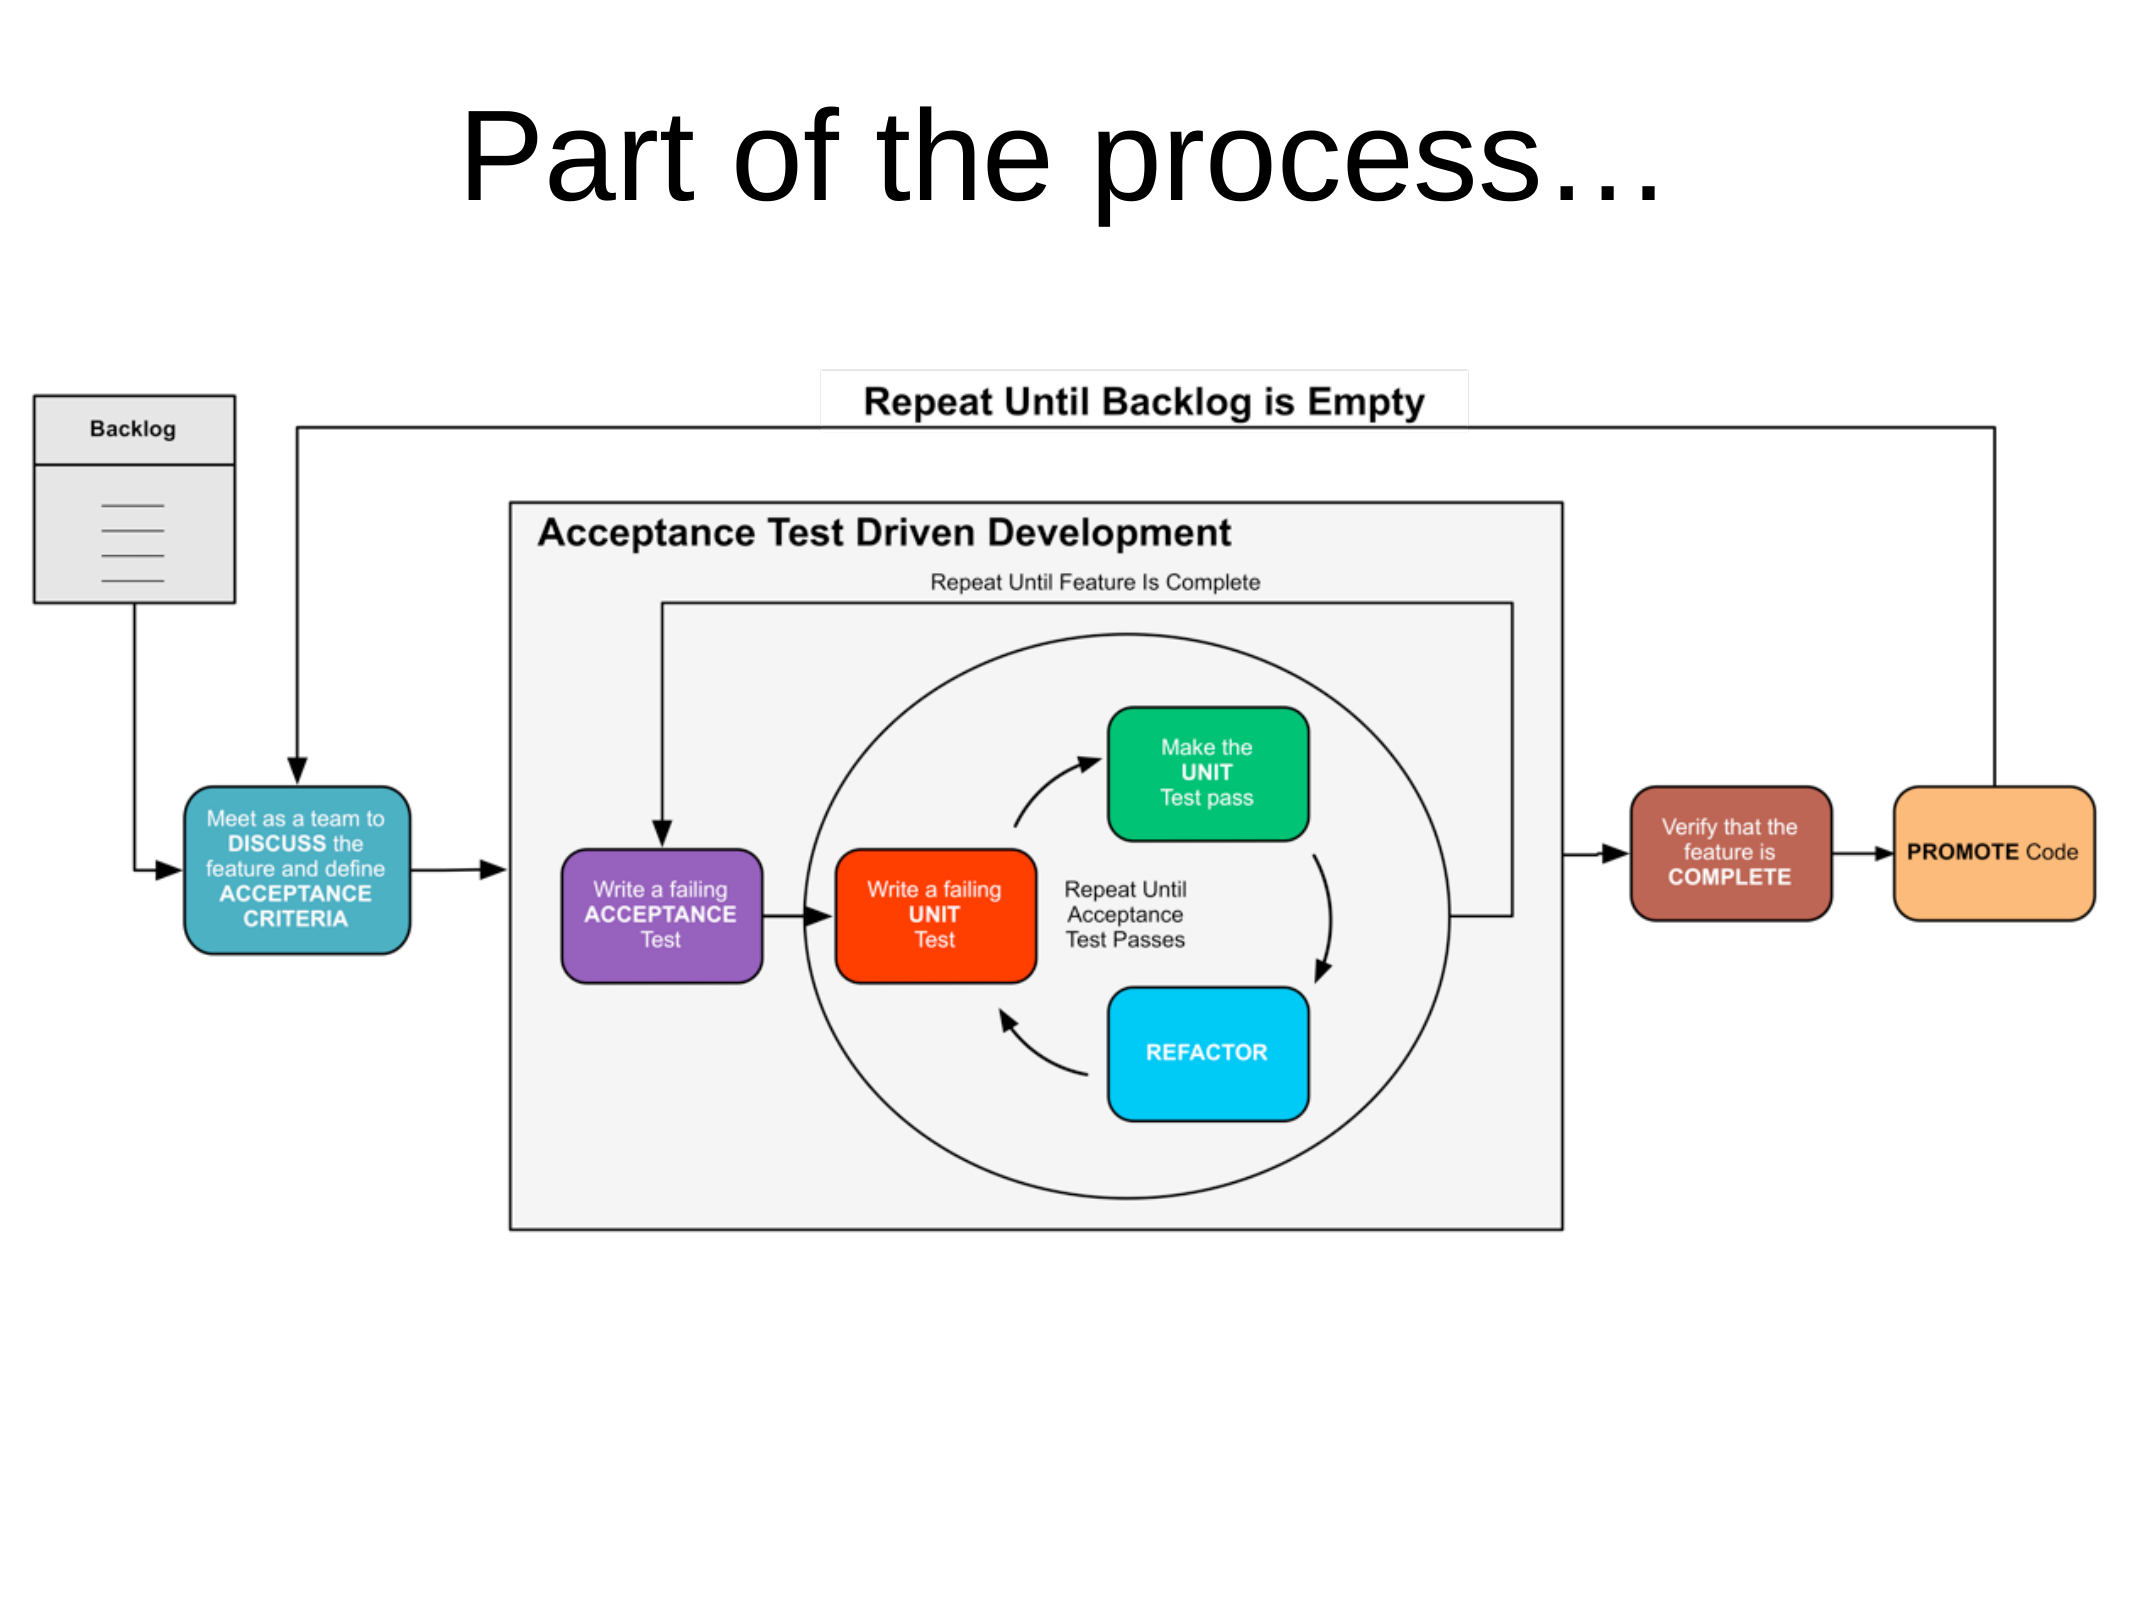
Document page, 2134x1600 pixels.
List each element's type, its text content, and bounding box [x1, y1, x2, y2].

text_box Part of the process… [452, 64, 1681, 232]
picture [1, 345, 2128, 1260]
